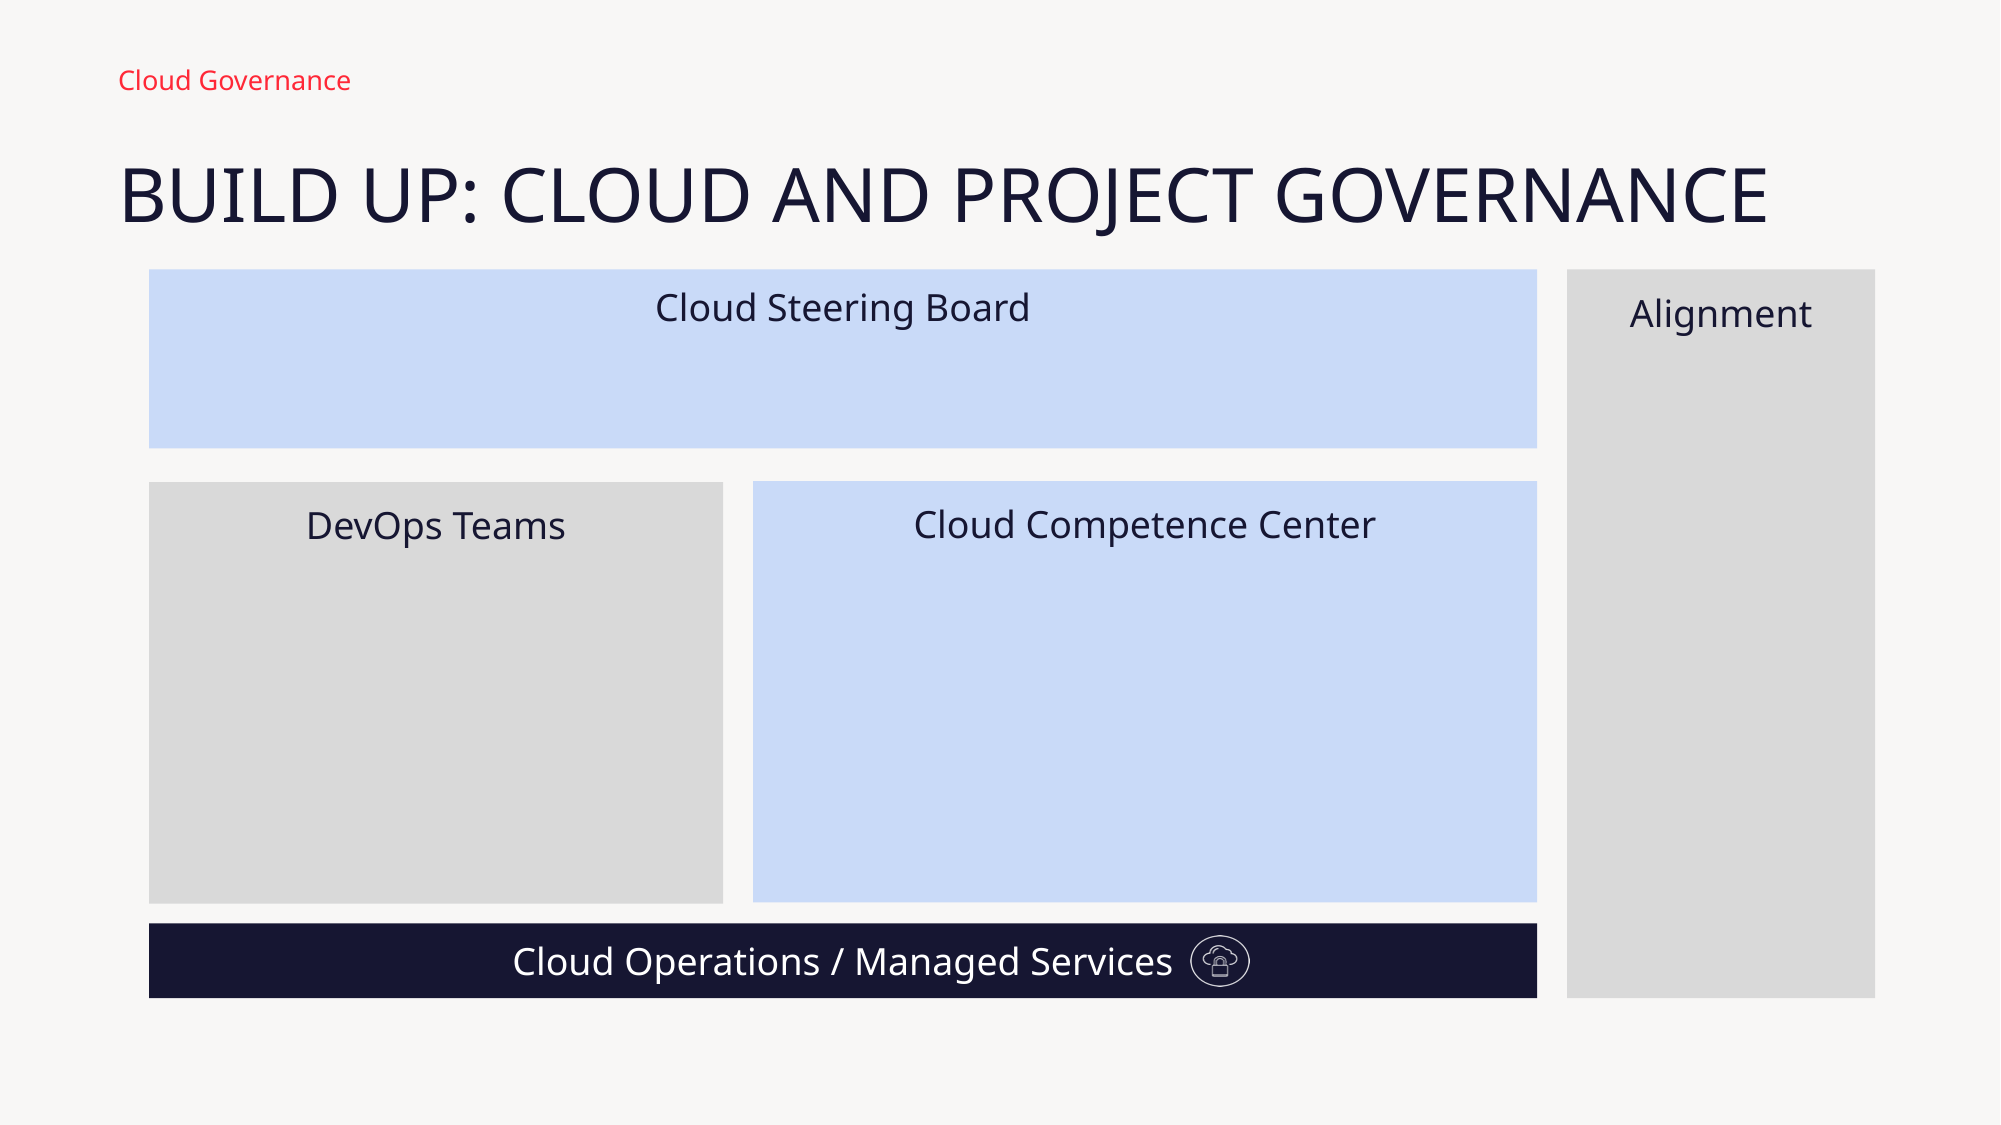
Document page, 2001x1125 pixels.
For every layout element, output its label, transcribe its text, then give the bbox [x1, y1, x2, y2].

text_box Alignment [1567, 269, 1876, 999]
text_box Cloud Operations / Managed Services [149, 923, 1538, 999]
text_box DevOps Teams [149, 482, 724, 904]
picture [1190, 934, 1251, 987]
list Cloud Governance [118, 66, 945, 126]
text_box Cloud Competence Center [753, 481, 1538, 903]
title BUILD UP: CLOUD AND PROJECT GOVERNANCE [118, 147, 1890, 266]
text_box Cloud Steering Board [149, 269, 1538, 449]
